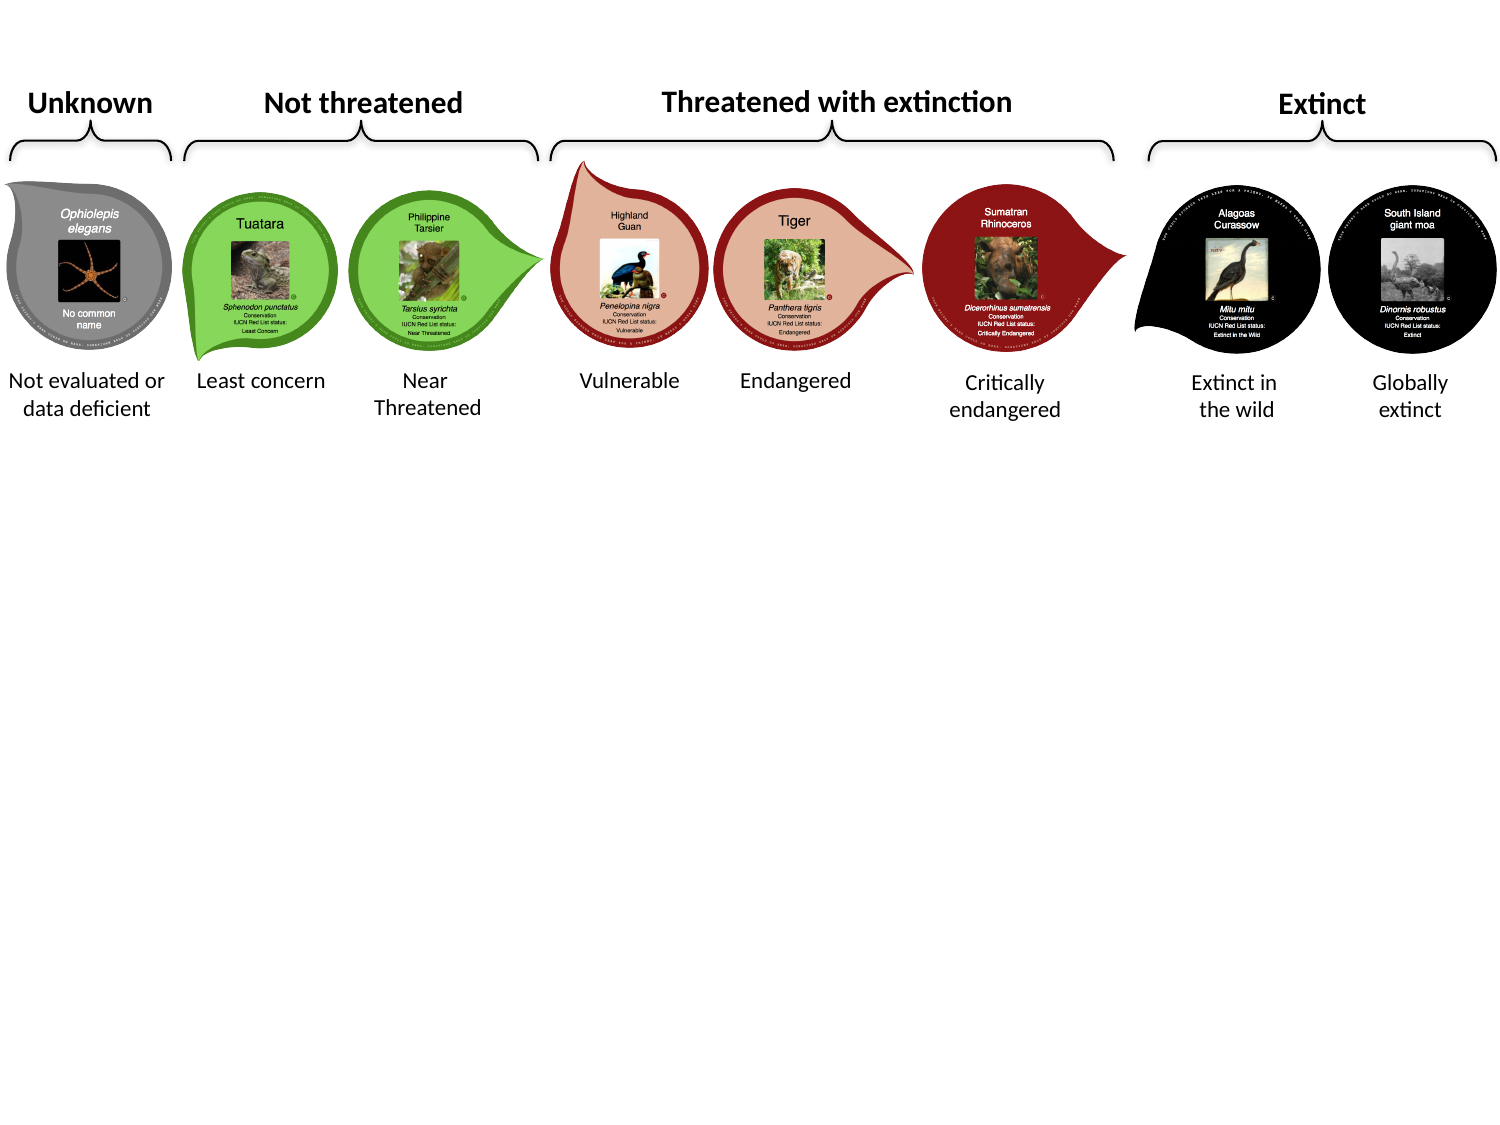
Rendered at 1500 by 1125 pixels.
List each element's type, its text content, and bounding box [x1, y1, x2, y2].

picture [550, 160, 709, 348]
text_box Least concern [198, 369, 317, 401]
text_box [182, 127, 541, 162]
text_box Critically endangered [913, 360, 1098, 430]
text_box Threatened with extinction [641, 74, 1033, 127]
text_box [1146, 128, 1499, 162]
text_box Vulnerable [538, 358, 703, 401]
text_box Unknown [5, 74, 176, 127]
text_box [7, 118, 174, 162]
picture [713, 188, 914, 351]
text_box Not evaluated or data deficient [0, 358, 198, 429]
text_box Not threatened [182, 74, 546, 127]
text_box Near Threatened [317, 358, 539, 428]
picture [182, 192, 339, 361]
picture [922, 184, 1128, 353]
text_box Extinct [1145, 75, 1500, 128]
picture [1134, 185, 1321, 354]
picture [3, 181, 172, 350]
text_box Globally extinct [1318, 360, 1500, 430]
picture [348, 190, 546, 351]
text_box Endangered [703, 358, 888, 401]
text_box [548, 127, 1116, 162]
text_box Extinct in the wild [1145, 361, 1318, 430]
picture [1328, 185, 1497, 354]
